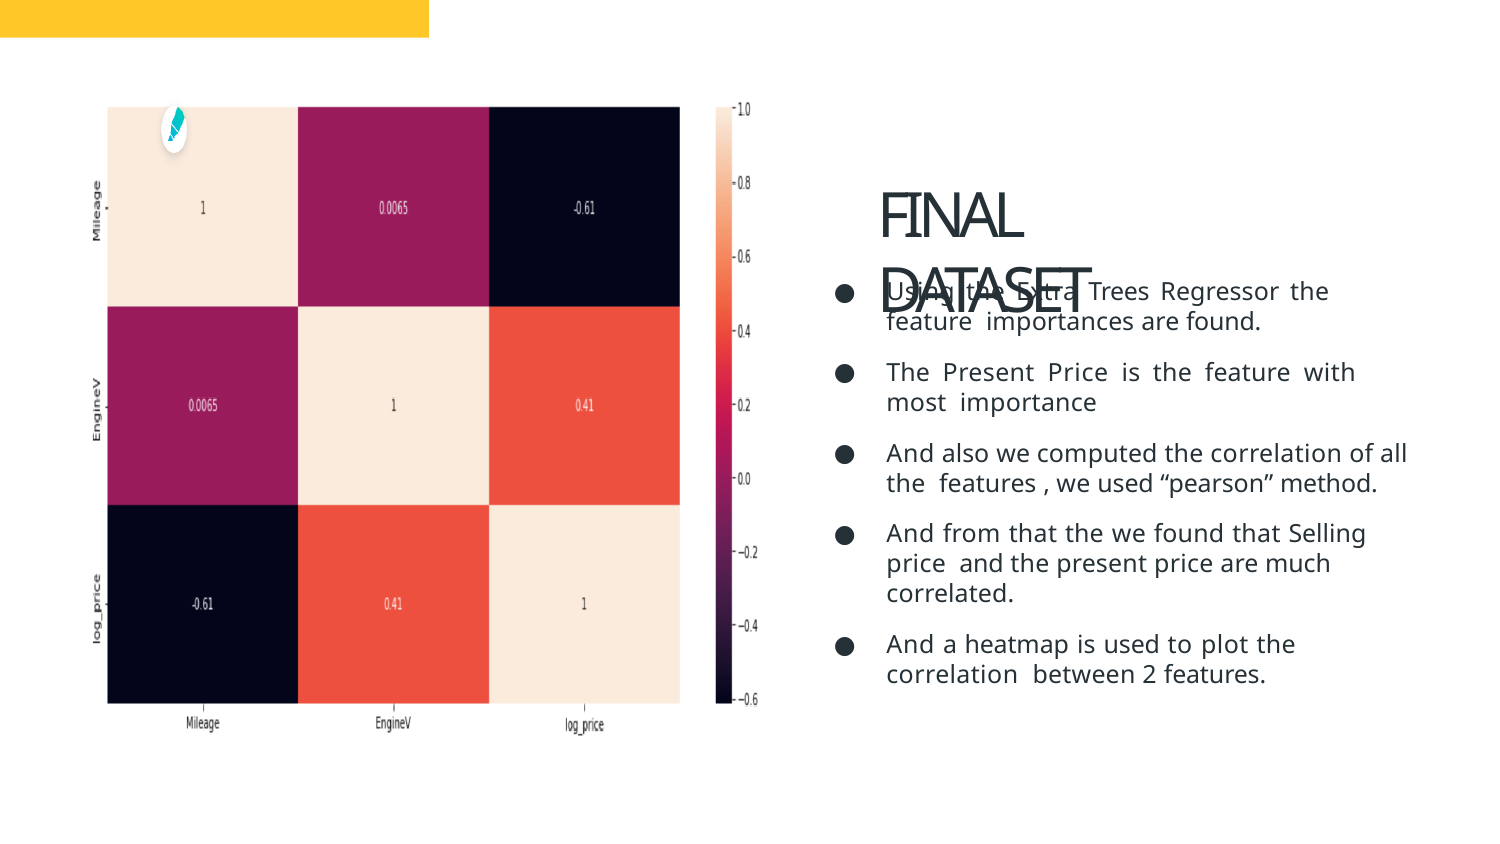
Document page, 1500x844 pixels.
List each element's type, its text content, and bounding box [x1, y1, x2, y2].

text_box Using the Extra Trees Regressor the feature importances are found. The Present Price is the feature with most importance And also we computed the correlation of all the features , we used “pearson” method. And from that the we found that Selling price and the present price are much correlated. And a heatmap is used to plot the correlation between 2 features. [831, 273, 1410, 689]
text_box [0, 0, 429, 38]
picture [71, 90, 813, 754]
title FINAL DATASET [875, 173, 1241, 273]
